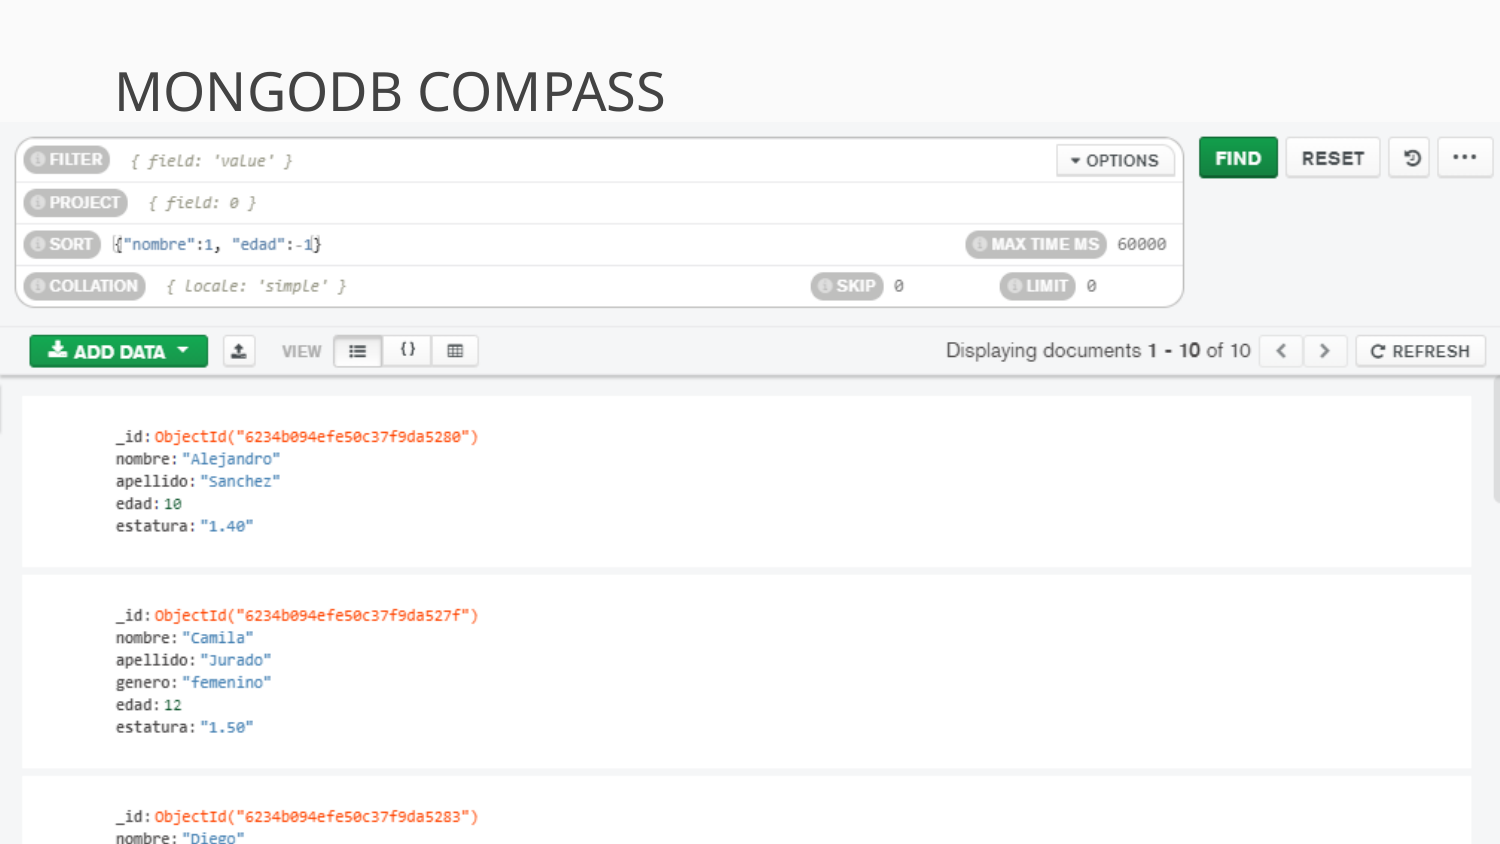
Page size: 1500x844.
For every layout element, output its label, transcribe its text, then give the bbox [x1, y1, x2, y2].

picture [0, 122, 1500, 844]
title MONGODB COMPASS [103, 55, 1397, 120]
